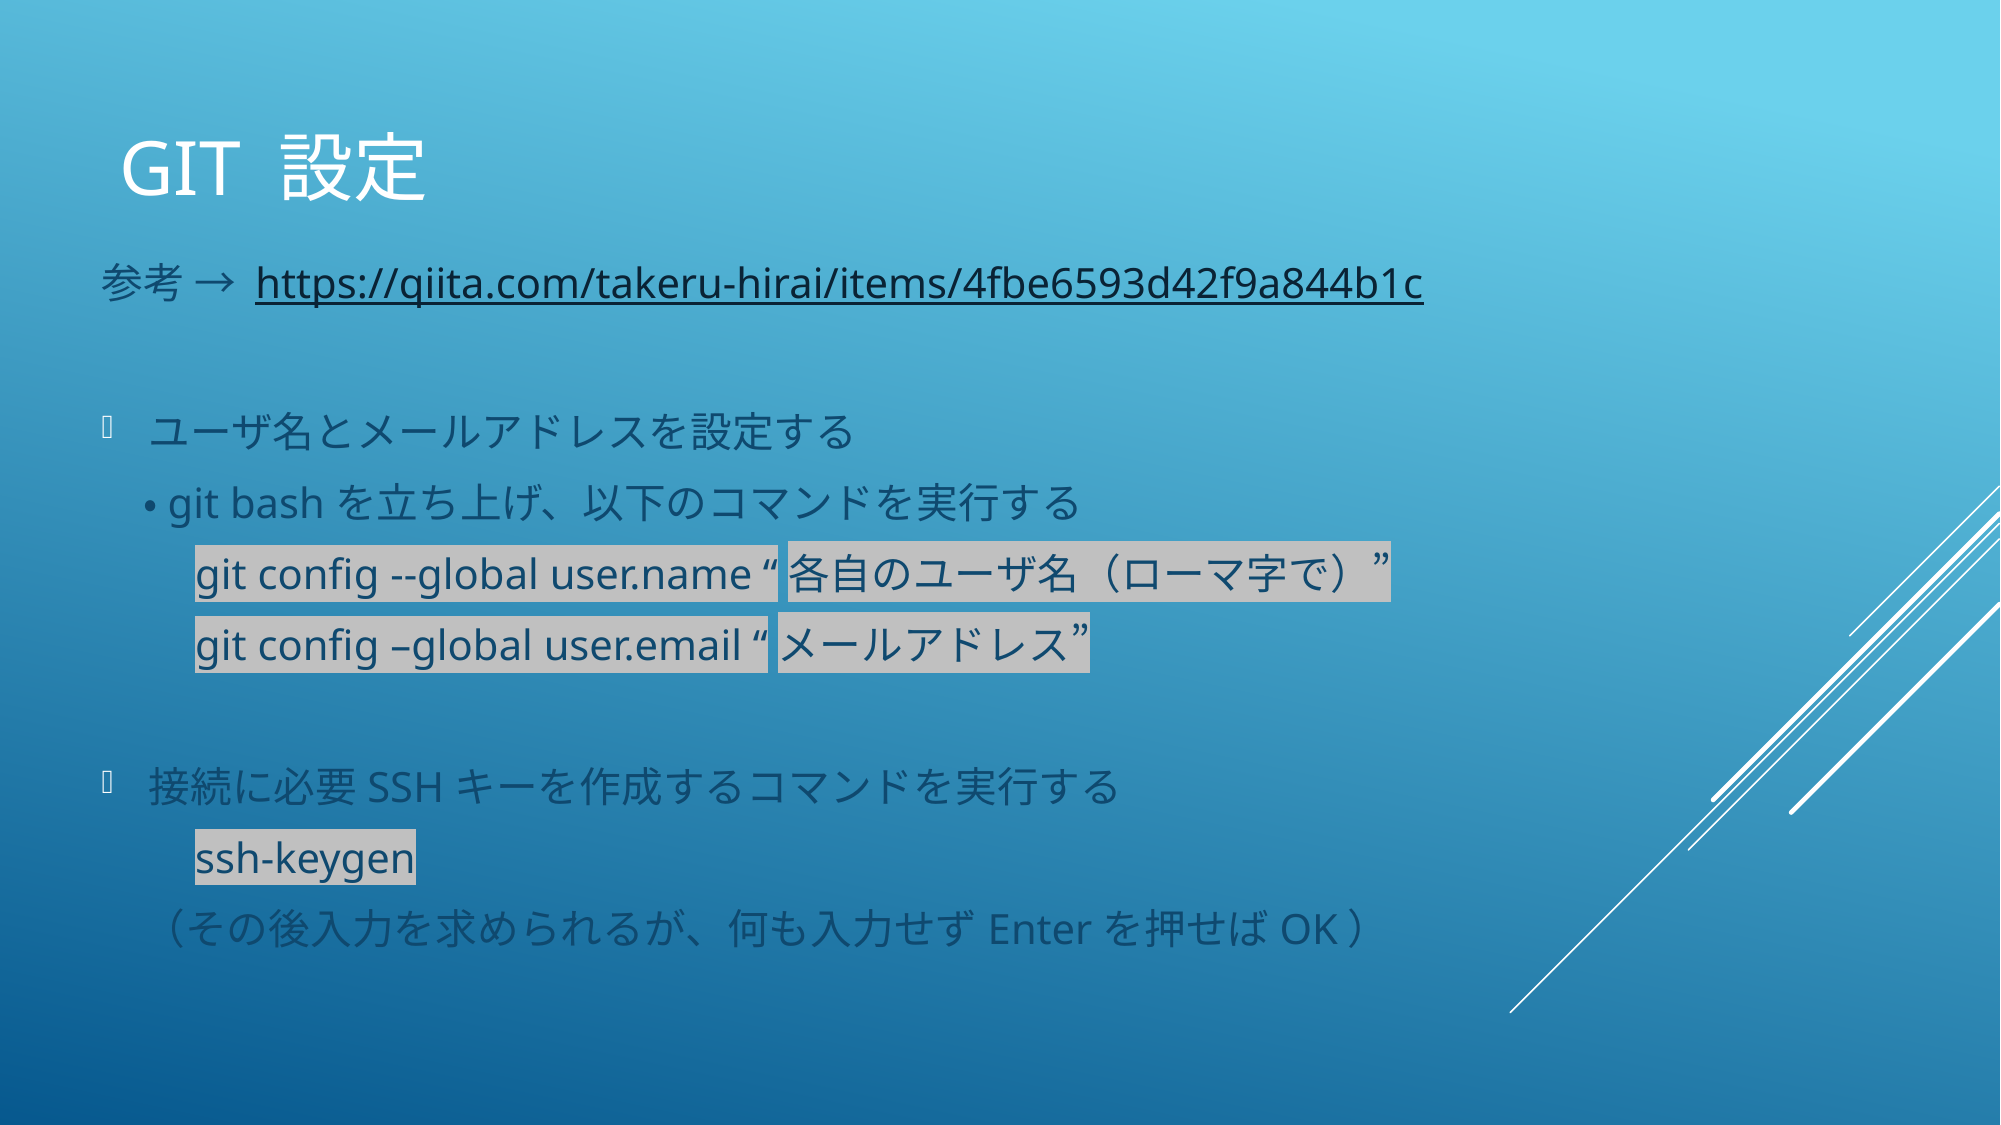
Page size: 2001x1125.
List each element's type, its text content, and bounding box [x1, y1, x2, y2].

list 参考 → https://qiita.com/takeru-hirai/items/4fbe6593d42f9a844b1c ユーザ名とメールアドレスを設定する ・git bashを立ち上げ、以下のコマンドを実行する git config --global user.name “各自のユーザ名（ローマ字で）” git config –global user.email “メールアドレス” 接続に必要SSHキーを作成するコマンドを実行する ssh-keygen （その後入力を求められるが、何も入力せずEnterを押せばOK） [86, 191, 1779, 1018]
title Git 設定 [104, 29, 1505, 191]
